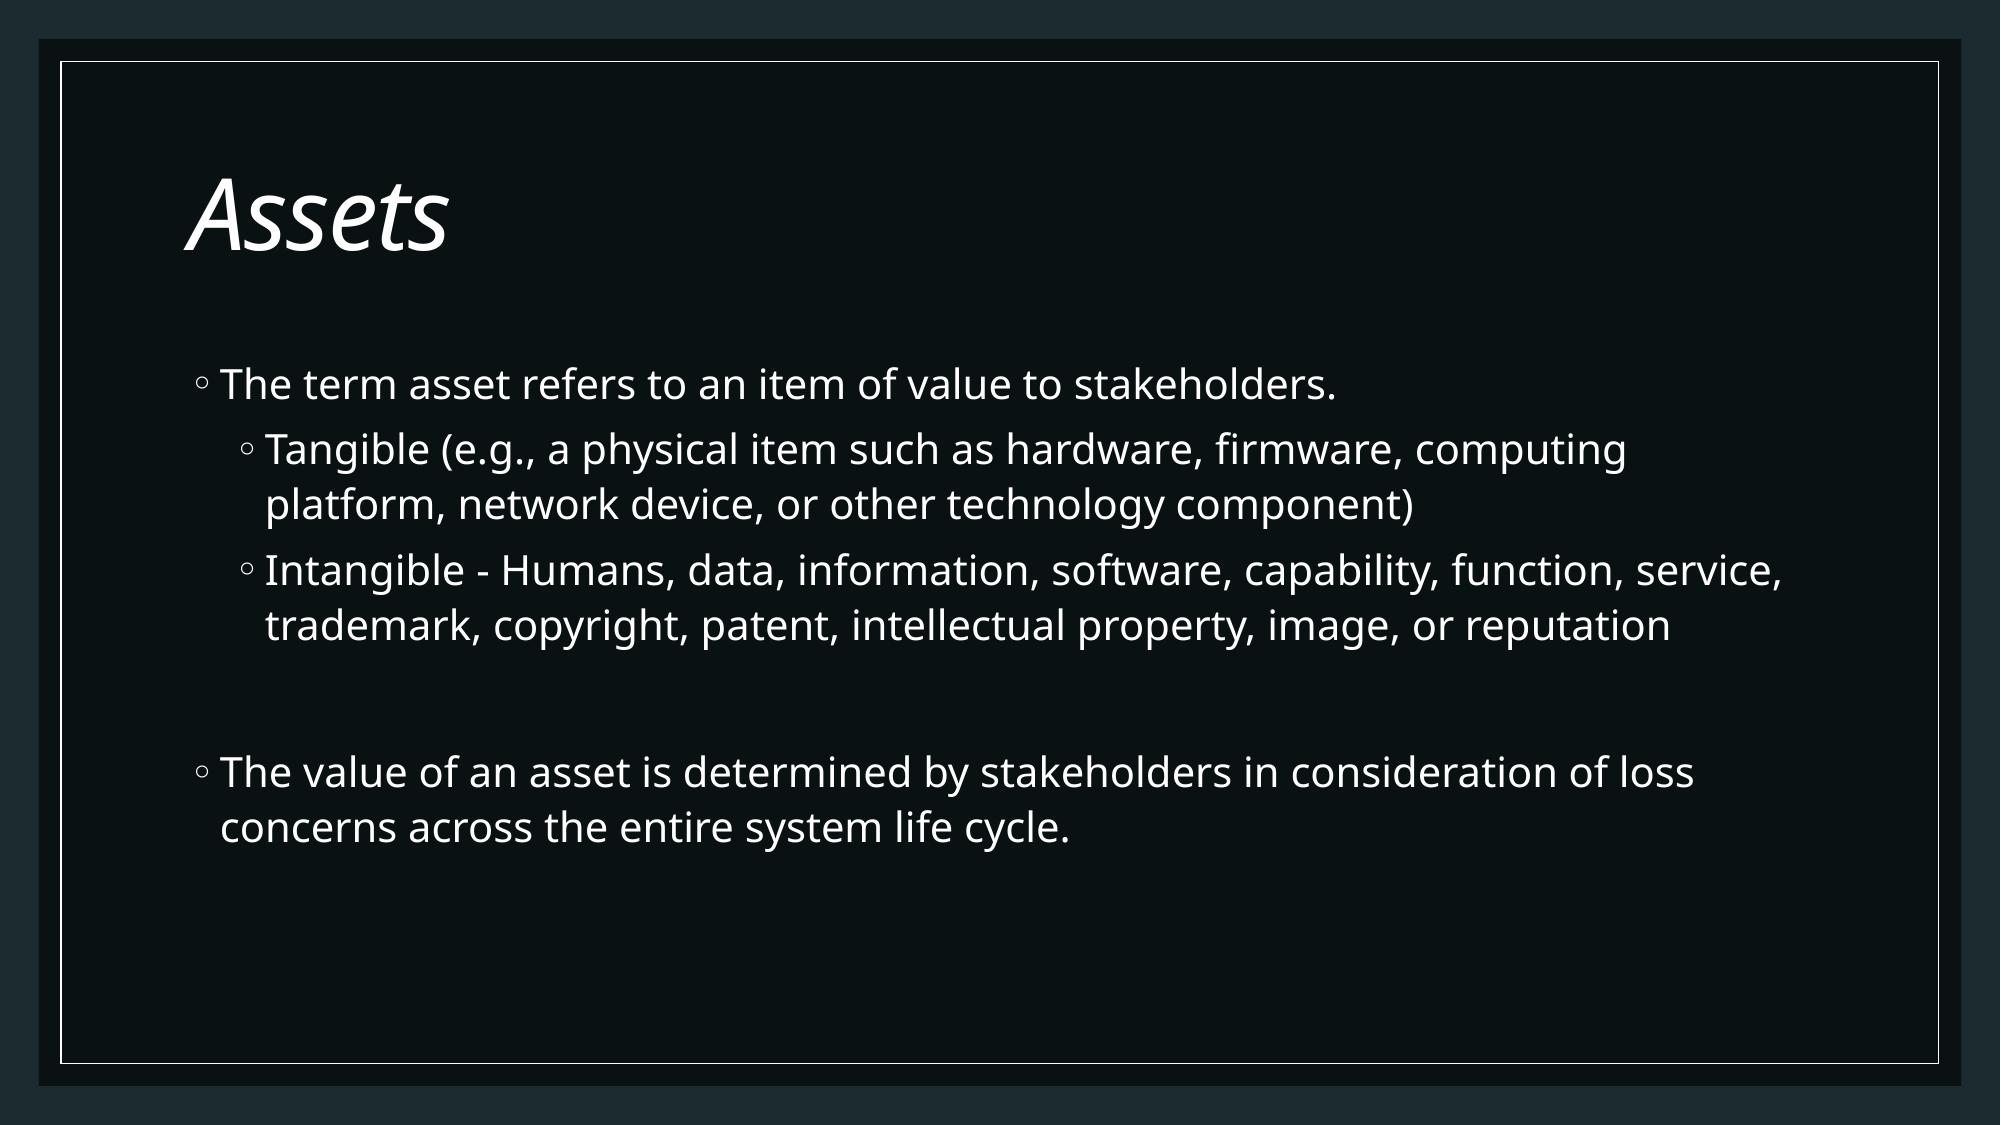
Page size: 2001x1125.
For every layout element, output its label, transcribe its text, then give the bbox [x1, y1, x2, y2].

title Assets [174, 105, 1825, 331]
list The term asset refers to an item of value to stakeholders. Tangible (e.g., a physical item such as hardware, firmware, computing platform, network device, or other technology component) Intangible - Humans, data, information, software, capability, function, service, trademark, copyright, patent, intellectual property, image, or reputation The value of an asset is determined by stakeholders in consideration of loss concerns across the entire system life cycle. [174, 345, 1825, 977]
